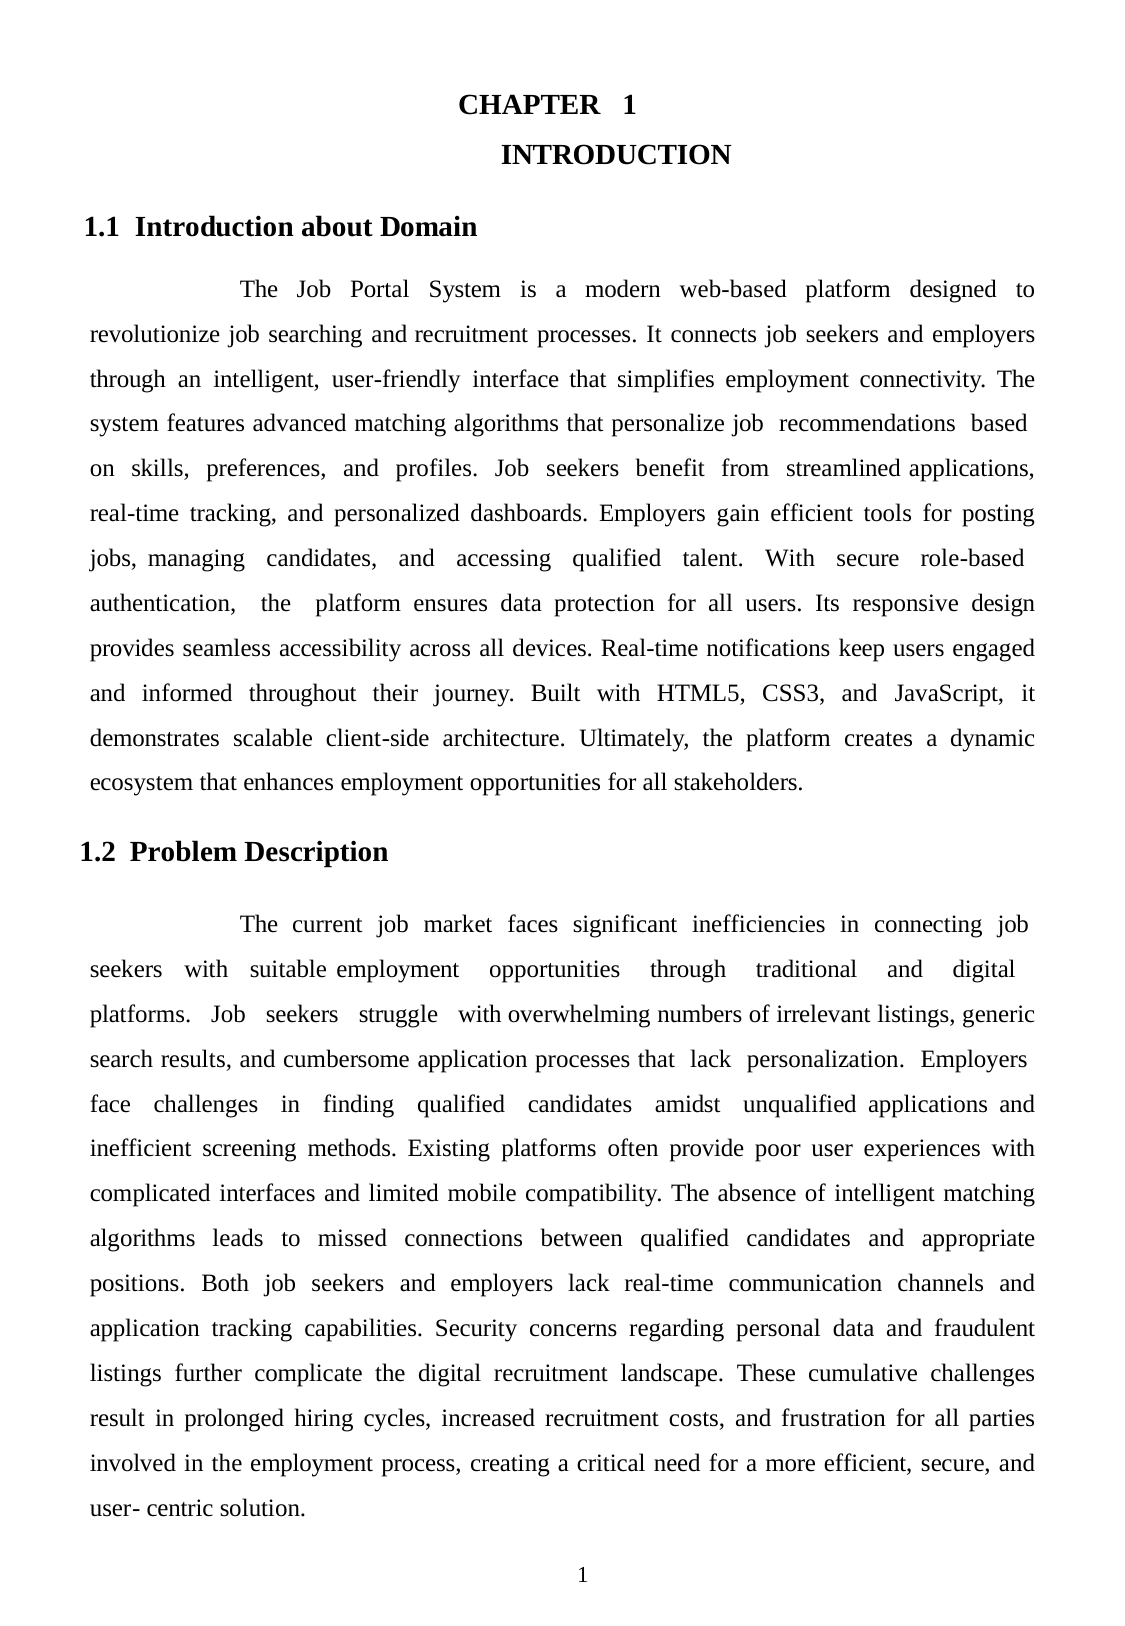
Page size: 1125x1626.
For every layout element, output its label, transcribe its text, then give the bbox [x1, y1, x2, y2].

text_box 1.1 Introduction about Domain [62, 199, 625, 250]
text_box The current job market faces significant inefficiencies in connecting job seekers with suitable employment opportunities through traditional and digital platforms. Job seekers struggle with overwhelming numbers of irrelevant listings, generic search results, and cumbersome application processes that lack personalization. Employers face challenges in finding qualified candidates amidst unqualified applications and inefficient screening methods. Existing platforms often provide poor user experiences with complicated interfaces and limited mobile compatibility. The absence of intelligent matching algorithms leads to missed connections between qualified candidates and appropriate positions. Both job seekers and employers lack real-time communication channels and application tracking capabilities. Security concerns regarding personal data and fraudulent listings further complicate the digital recruitment landscape. These cumulative challenges result in prolonged hiring cycles, increased recruitment costs, and frustration for all parties involved in the employment process, creating a critical need for a more efficient, secure, and user- centric solution. [74, 885, 1050, 1529]
text_box CHAPTER 1 INTRODUCTION [57, 84, 1125, 239]
text_box The Job Portal System is a modern web-based platform designed to revolutionize job searching and recruitment processes. It connects job seekers and employers through an intelligent, user-friendly interface that simplifies employment connectivity. The system features advanced matching algorithms that personalize job recommendations based on skills, preferences, and profiles. Job seekers benefit from streamlined applications, real-time tracking, and personalized dashboards. Employers gain efficient tools for posting jobs, managing candidates, and accessing qualified talent. With secure role-based authentication, the platform ensures data protection for all users. Its responsive design provides seamless accessibility across all devices. Real-time notifications keep users engaged and informed throughout their journey. Built with HTML5, CSS3, and JavaScript, it demonstrates scalable client-side architecture. Ultimately, the platform creates a dynamic ecosystem that enhances employment opportunities for all stakeholders. [74, 249, 1050, 804]
text_box 1.2 Problem Description [62, 824, 625, 875]
text_box 1 [575, 1559, 603, 1588]
